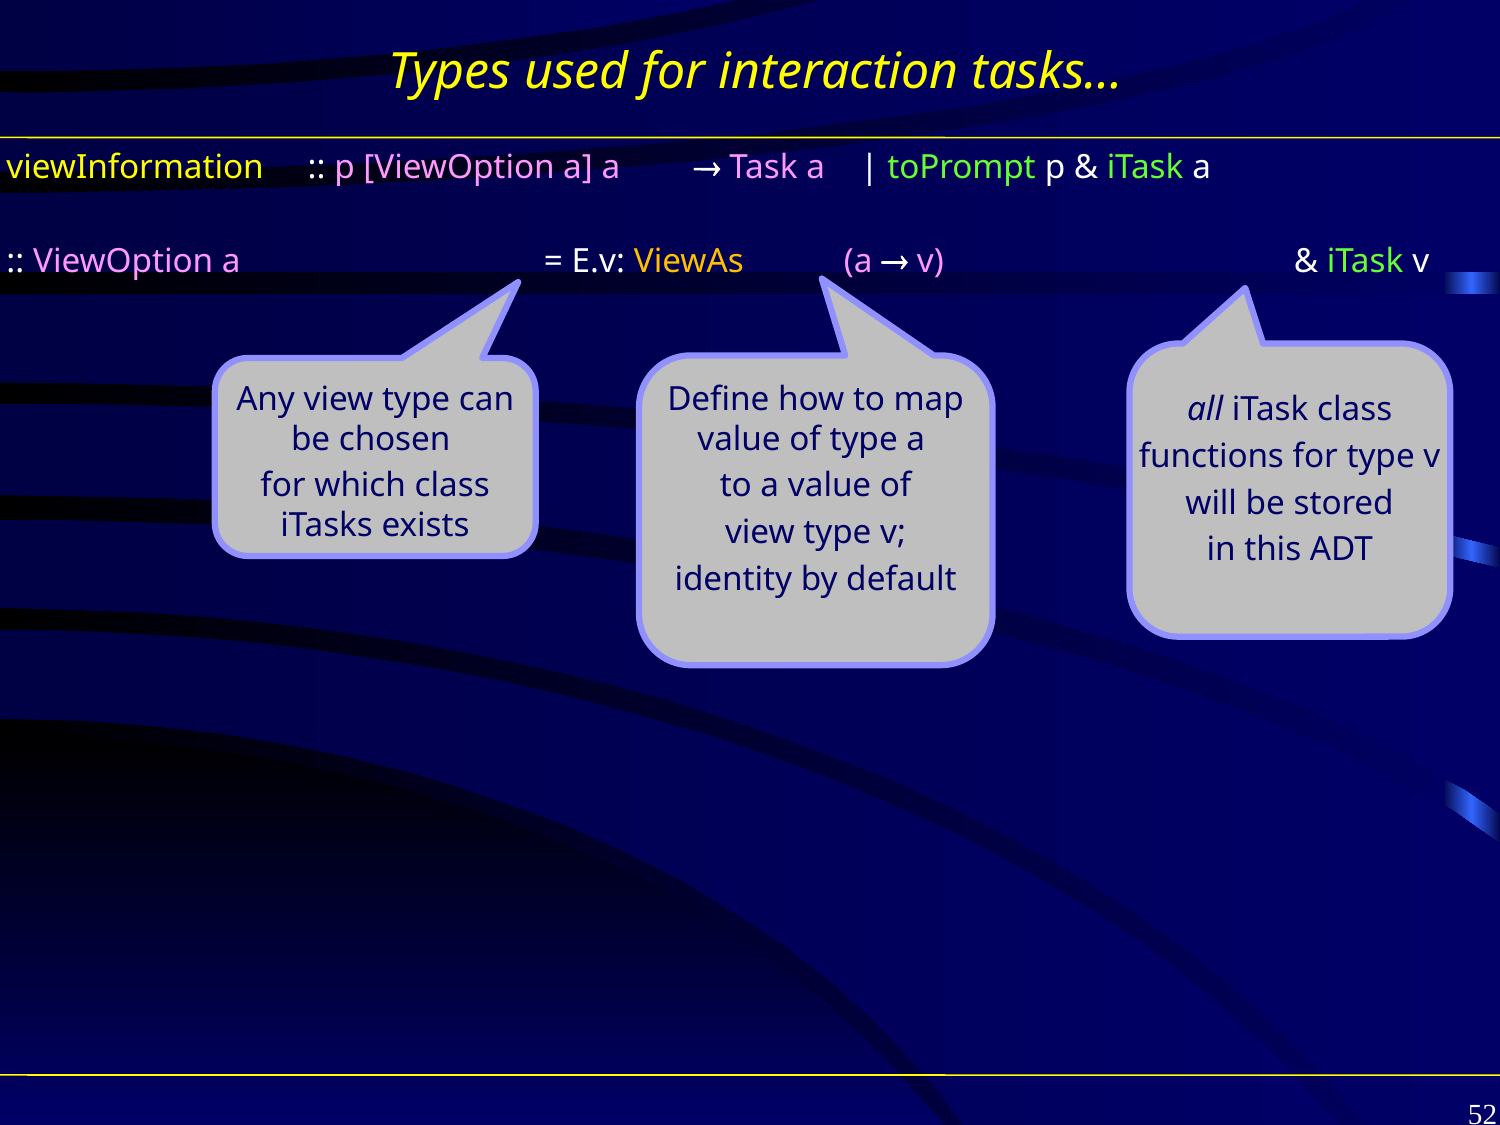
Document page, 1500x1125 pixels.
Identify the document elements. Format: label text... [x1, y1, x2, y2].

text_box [638, 355, 993, 666]
title Types used for interaction tasks… [12, 0, 1500, 137]
list viewInformation :: p [ViewOption a] a  Task a | toPrompt p & iTask a :: ViewOption a = E.v: ViewAs (a  v) & iTask v [0, 137, 1500, 1064]
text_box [1114, 343, 1465, 637]
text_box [214, 357, 536, 557]
slide_number 52 [1394, 1087, 1500, 1125]
